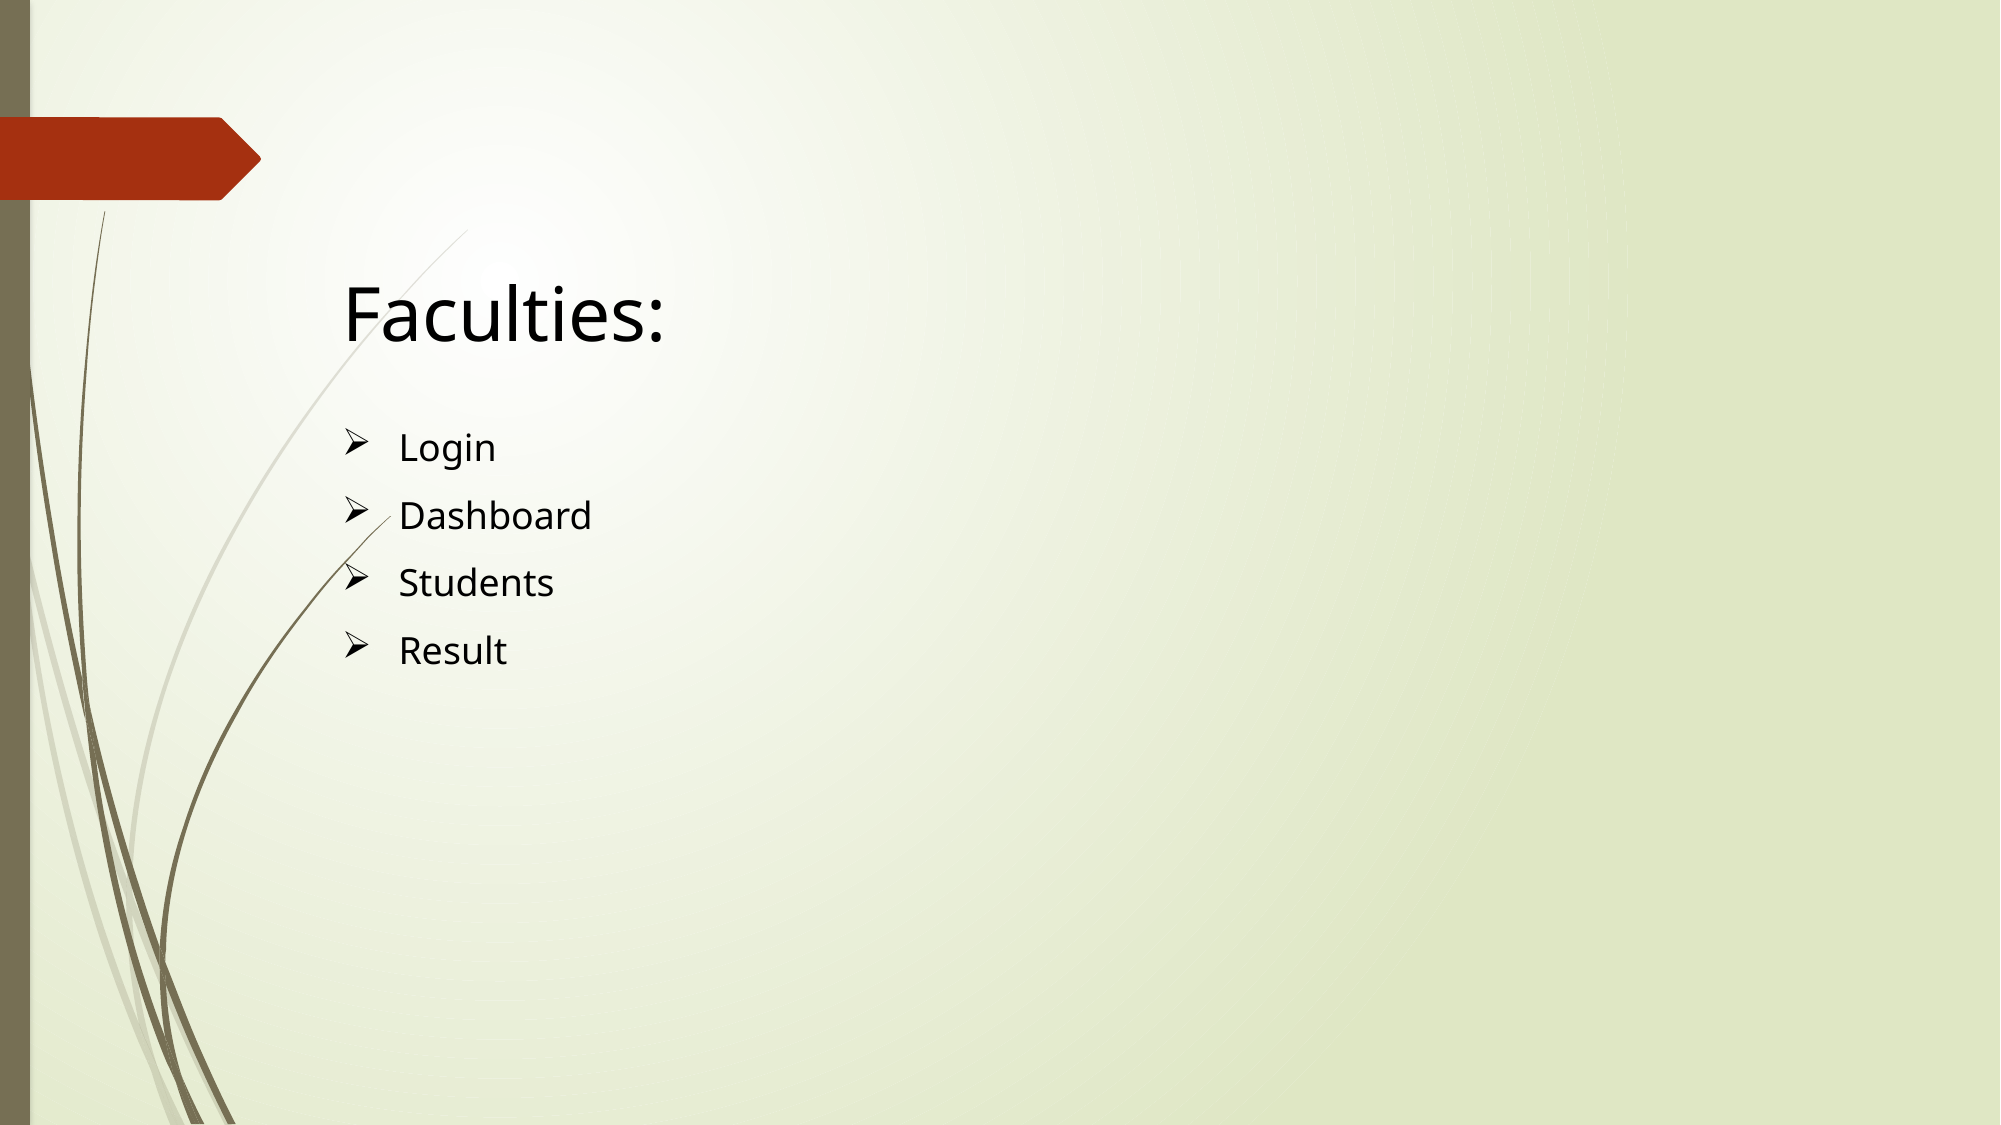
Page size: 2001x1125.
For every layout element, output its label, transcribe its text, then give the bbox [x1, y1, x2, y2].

text_box [322, 259, 327, 500]
text_box Faculties: Login Dashboard Students Result [327, 259, 1847, 1125]
